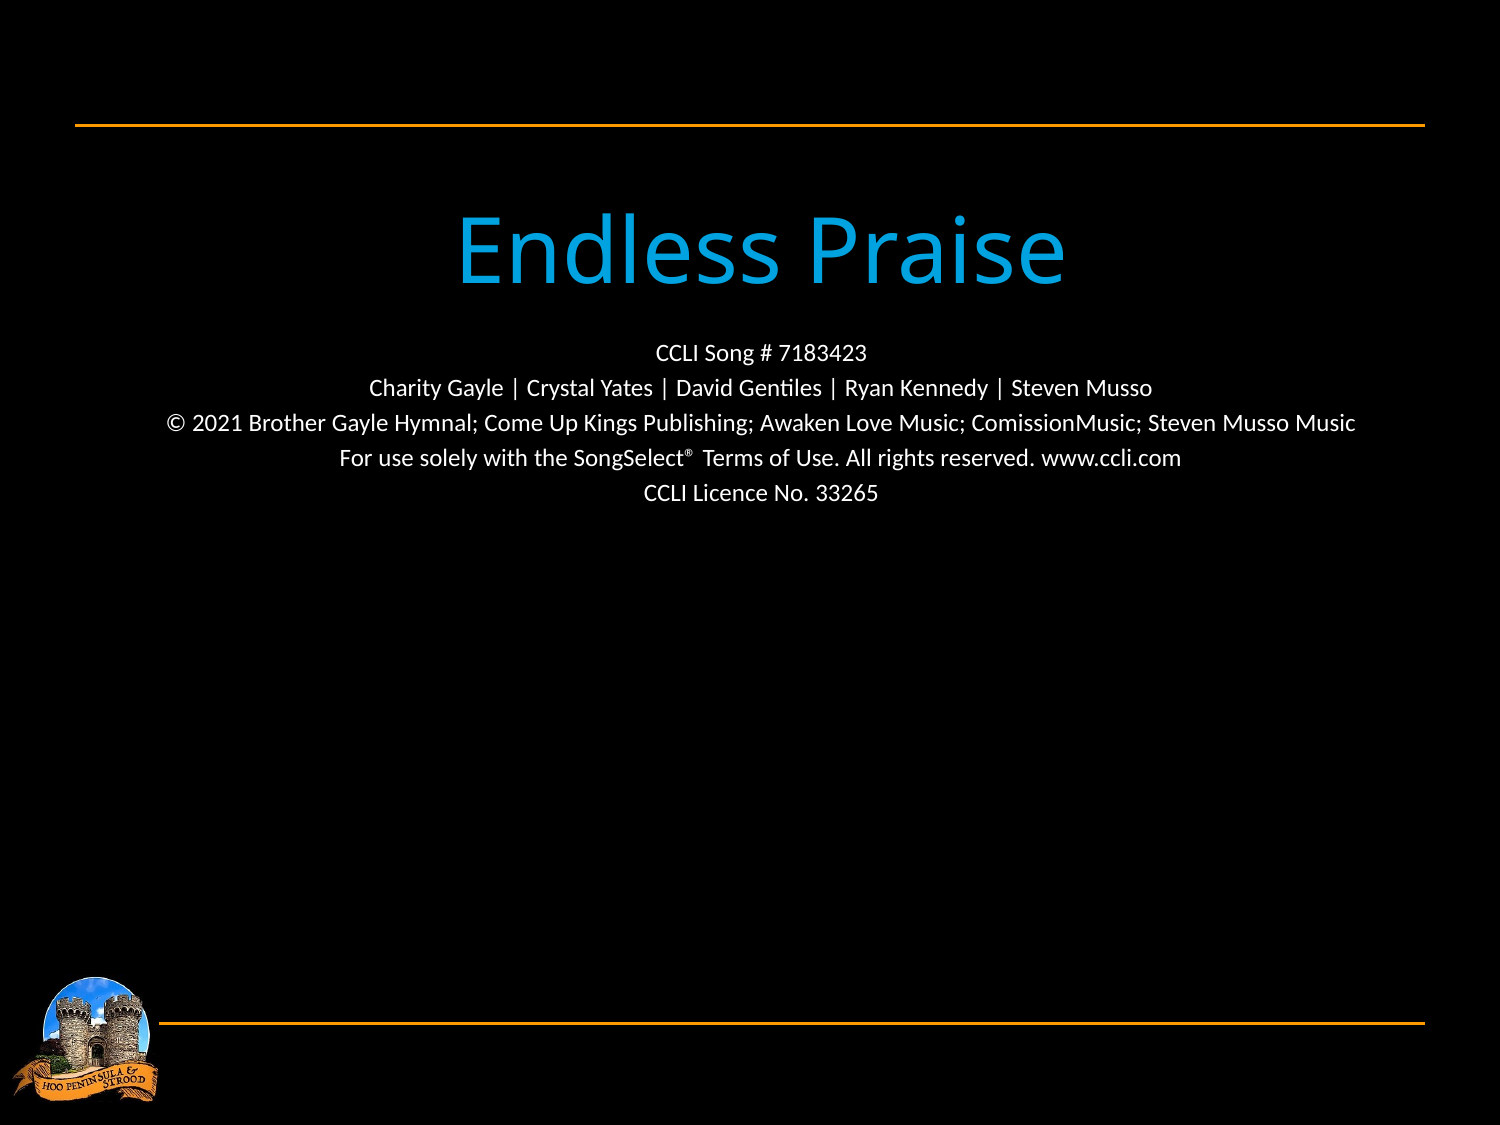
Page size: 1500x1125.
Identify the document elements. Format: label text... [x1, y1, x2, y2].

subtitle Endless Praise CCLI Song # 7183423 Charity Gayle | Crystal Yates | David Gentiles | Ryan Kennedy | Steven Musso © 2021 Brother Gayle Hymnal; Come Up Kings Publishing; Awaken Love Music; ComissionMusic; Steven Musso Music For use solely with the SongSelect® Terms of Use. All rights reserved. www.ccli.com CCLI Licence No. 33265 [53, 30, 1471, 1094]
picture [11, 975, 160, 1103]
